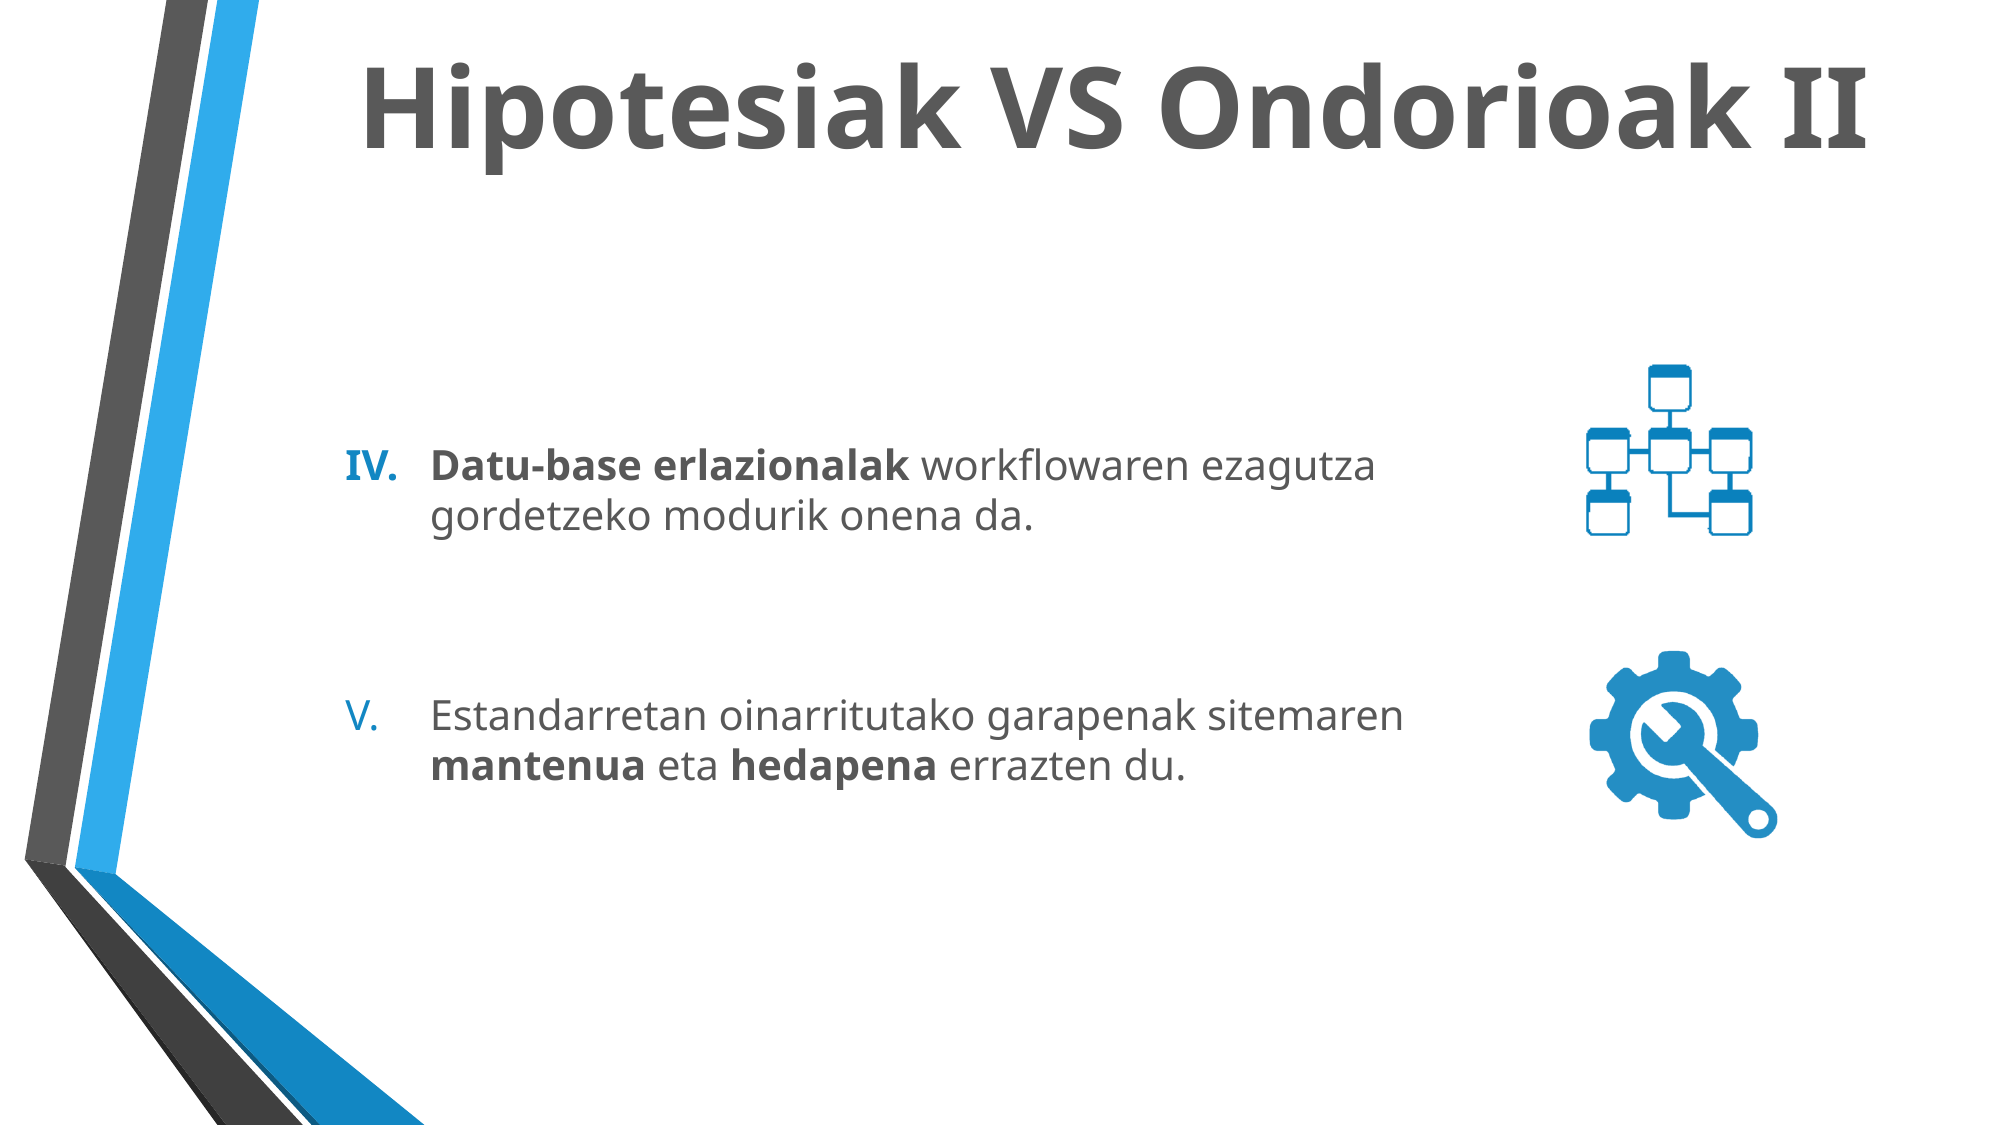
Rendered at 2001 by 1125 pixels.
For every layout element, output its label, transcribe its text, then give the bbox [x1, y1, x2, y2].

list [284, 243, 1929, 1074]
title Hipotesiak VS Ondorioak II [337, 0, 1890, 208]
picture [1526, 336, 1812, 563]
picture [1586, 646, 1779, 839]
text_box Datu-base erlazionalak workflowaren ezagutza gordetzeko modurik onena da. Estandarretan oinarritutako garapenak sitemaren mantenua eta hedapena errazten du. [330, 431, 1489, 931]
